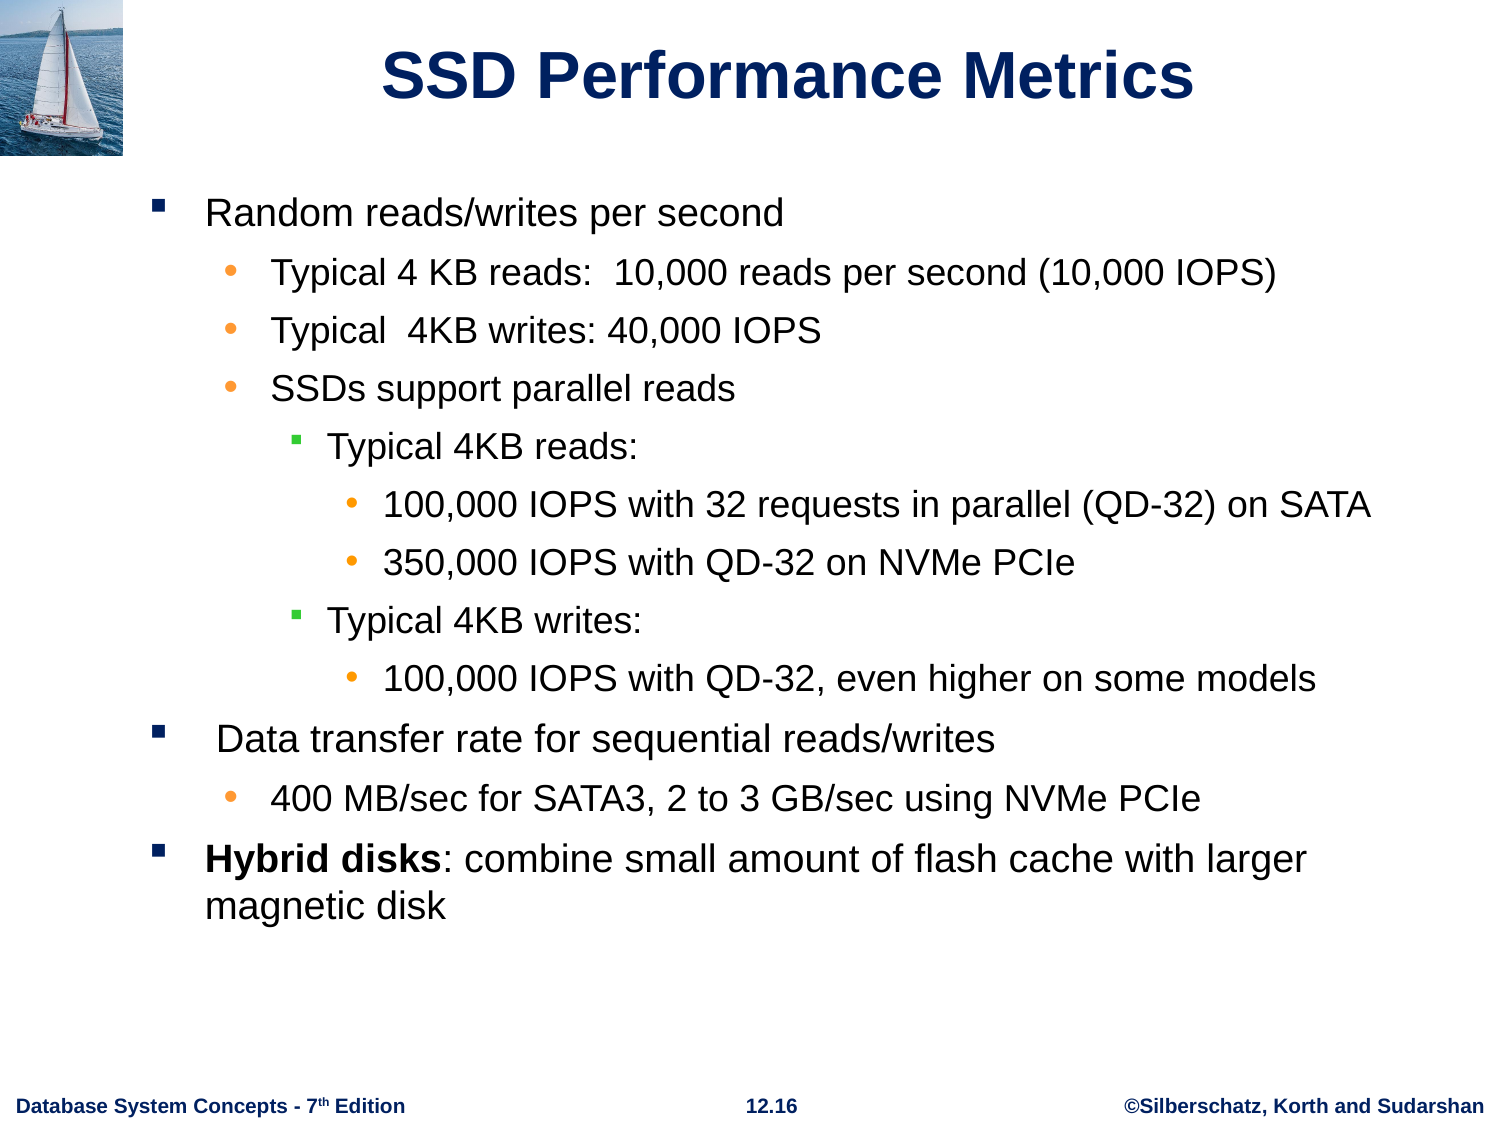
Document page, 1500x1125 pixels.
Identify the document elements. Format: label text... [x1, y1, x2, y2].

list Random reads/writes per second Typical 4 KB reads: 10,000 reads per second (10,000 IOPS) Typical 4KB writes: 40,000 IOPS SSDs support parallel reads Typical 4KB reads: 100,000 IOPS with 32 requests in parallel (QD-32) on SATA 350,000 IOPS with QD-32 on NVMe PCIe Typical 4KB writes: 100,000 IOPS with QD-32, even higher on some models Data transfer rate for sequential reads/writes 400 MB/sec for SATA3, 2 to 3 GB/sec using NVMe PCIe Hybrid disks: combine small amount of flash cache with larger magnetic disk [133, 179, 1391, 984]
title SSD Performance Metrics [125, 18, 1452, 120]
picture [0, 0, 123, 156]
